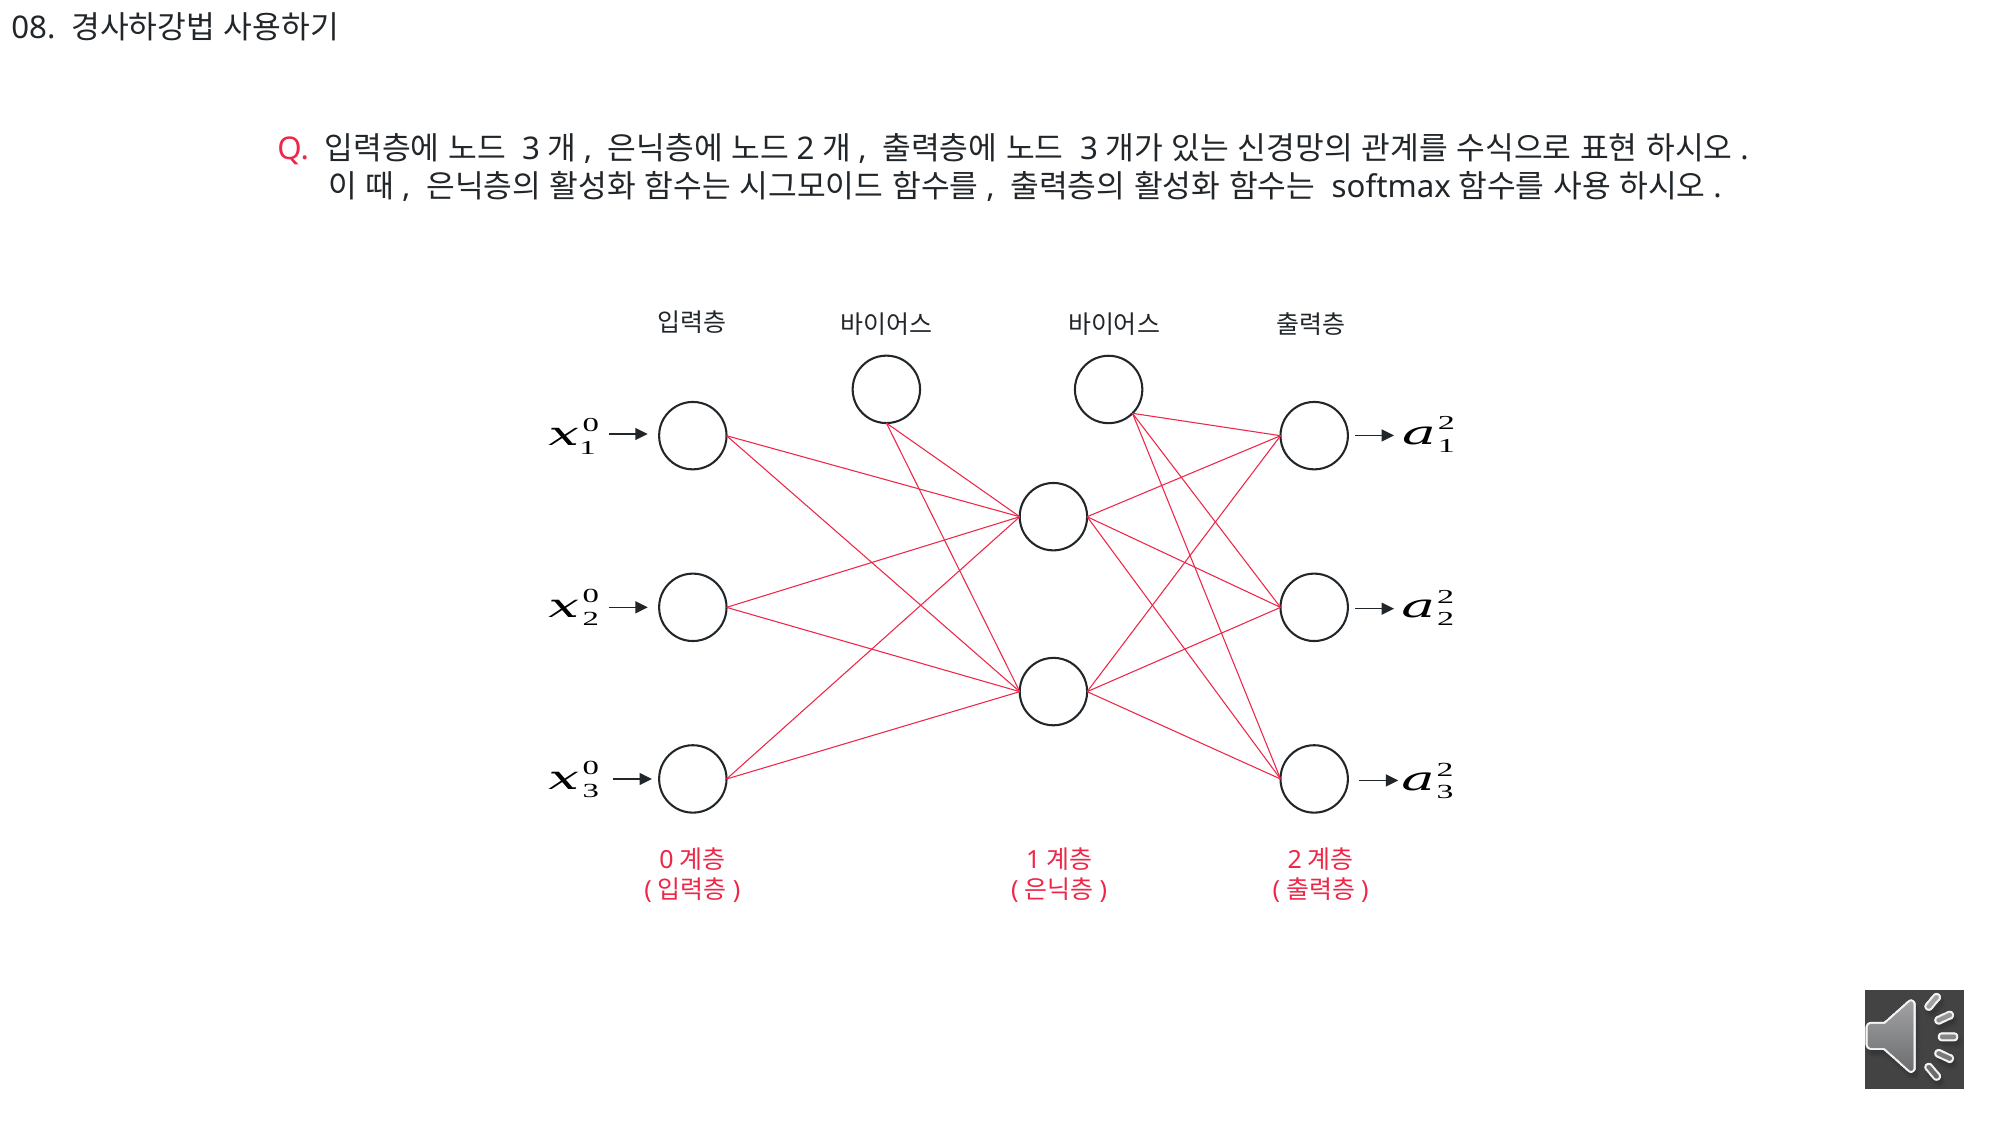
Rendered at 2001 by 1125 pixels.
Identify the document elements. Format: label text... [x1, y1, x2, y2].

text_box 08. 경사하강법 사용하기 [0, 0, 354, 53]
text_box Q. 입력층에 노드 3개, 은닉층에 노드2개, 출력층에 노드 3개가 있는 신경망의 관계를 수식으로 표현 하시오. 이 때, 은닉층의 활성화 함수는 시그모이드 함수를, 출력층의 활성화 함수는 softmax함수를 사용 하시오. [262, 121, 1764, 211]
picture [1864, 989, 1965, 1090]
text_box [544, 299, 1455, 912]
